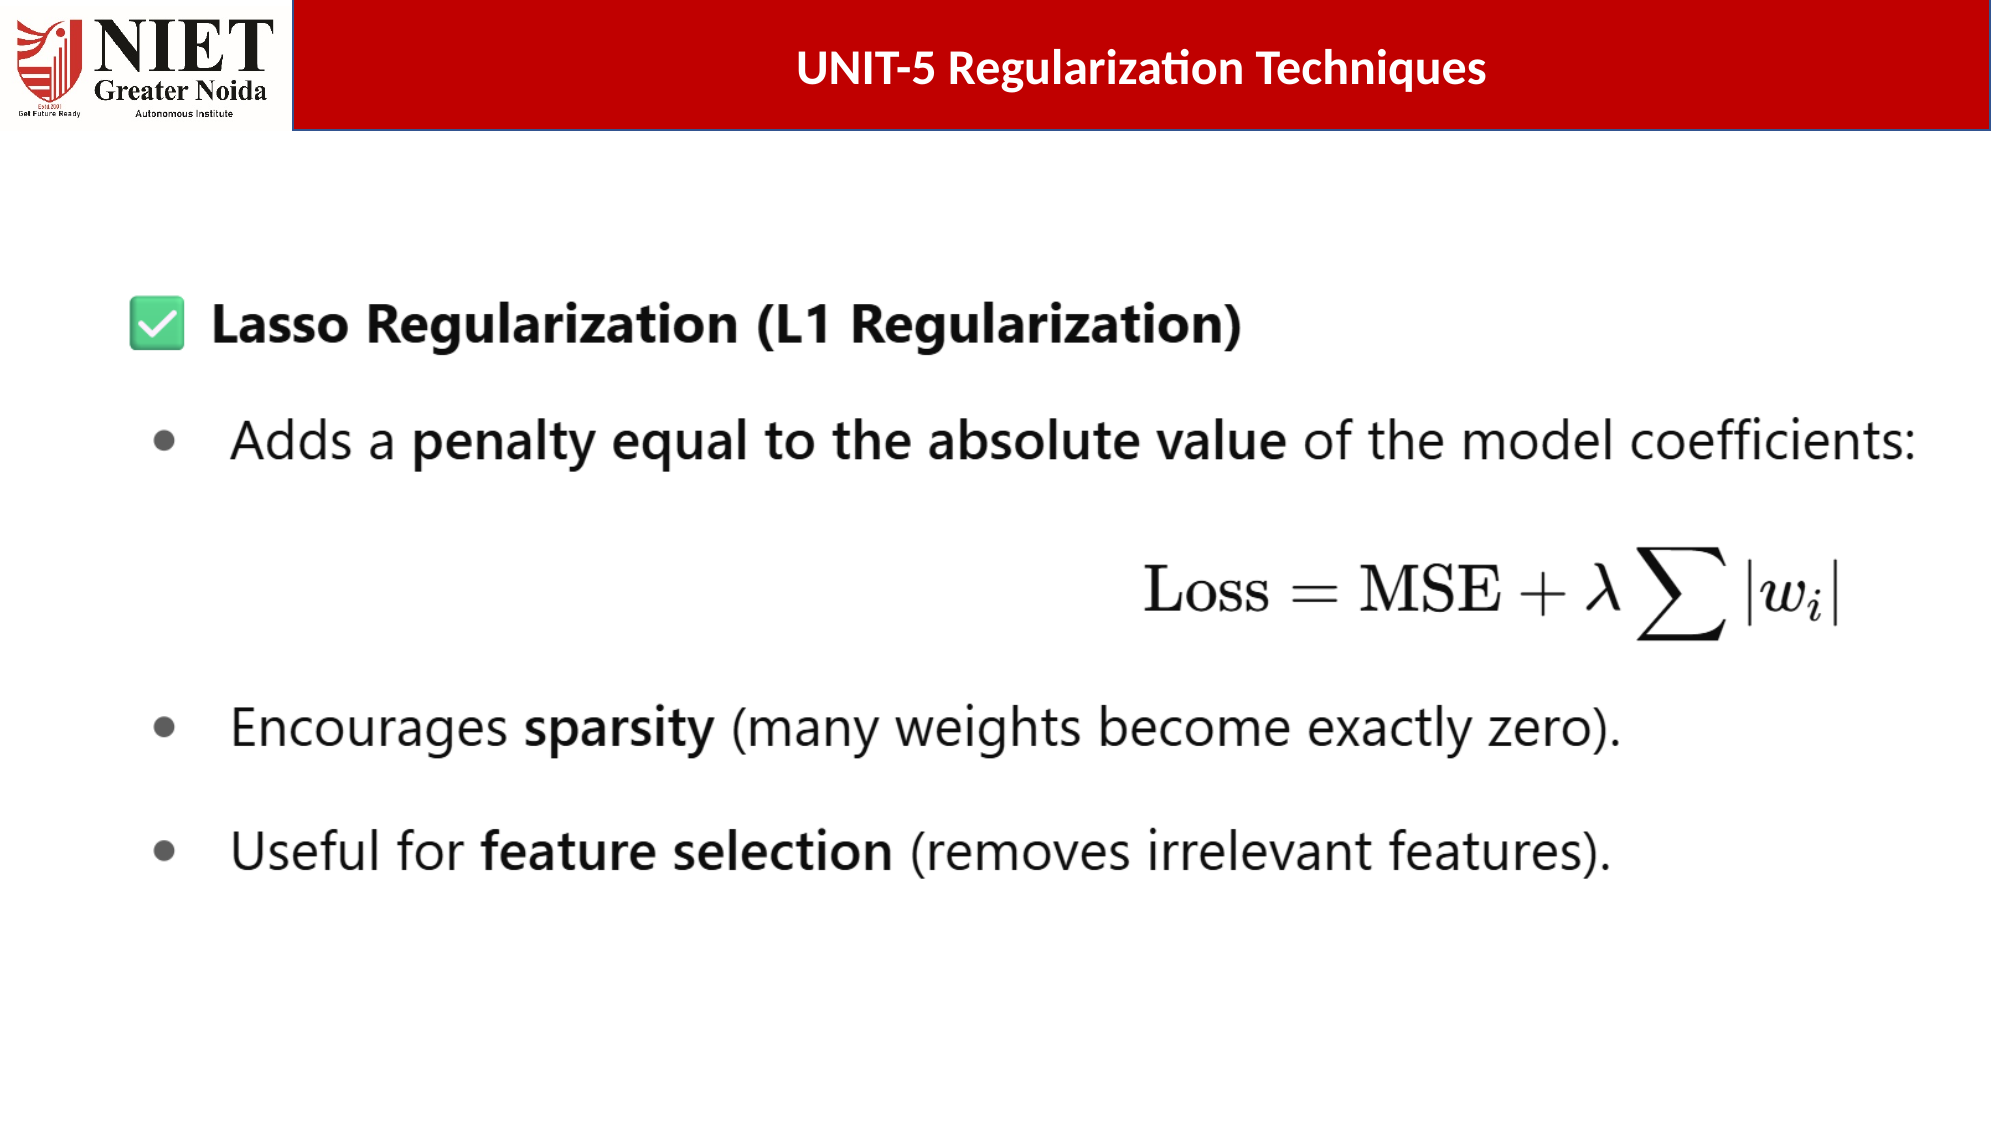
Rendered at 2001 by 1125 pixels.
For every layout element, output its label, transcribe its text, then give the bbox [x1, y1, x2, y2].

text_box UNIT-5 Regularization Techniques [292, 0, 1991, 131]
picture [0, 6, 290, 131]
picture [95, 272, 1924, 921]
